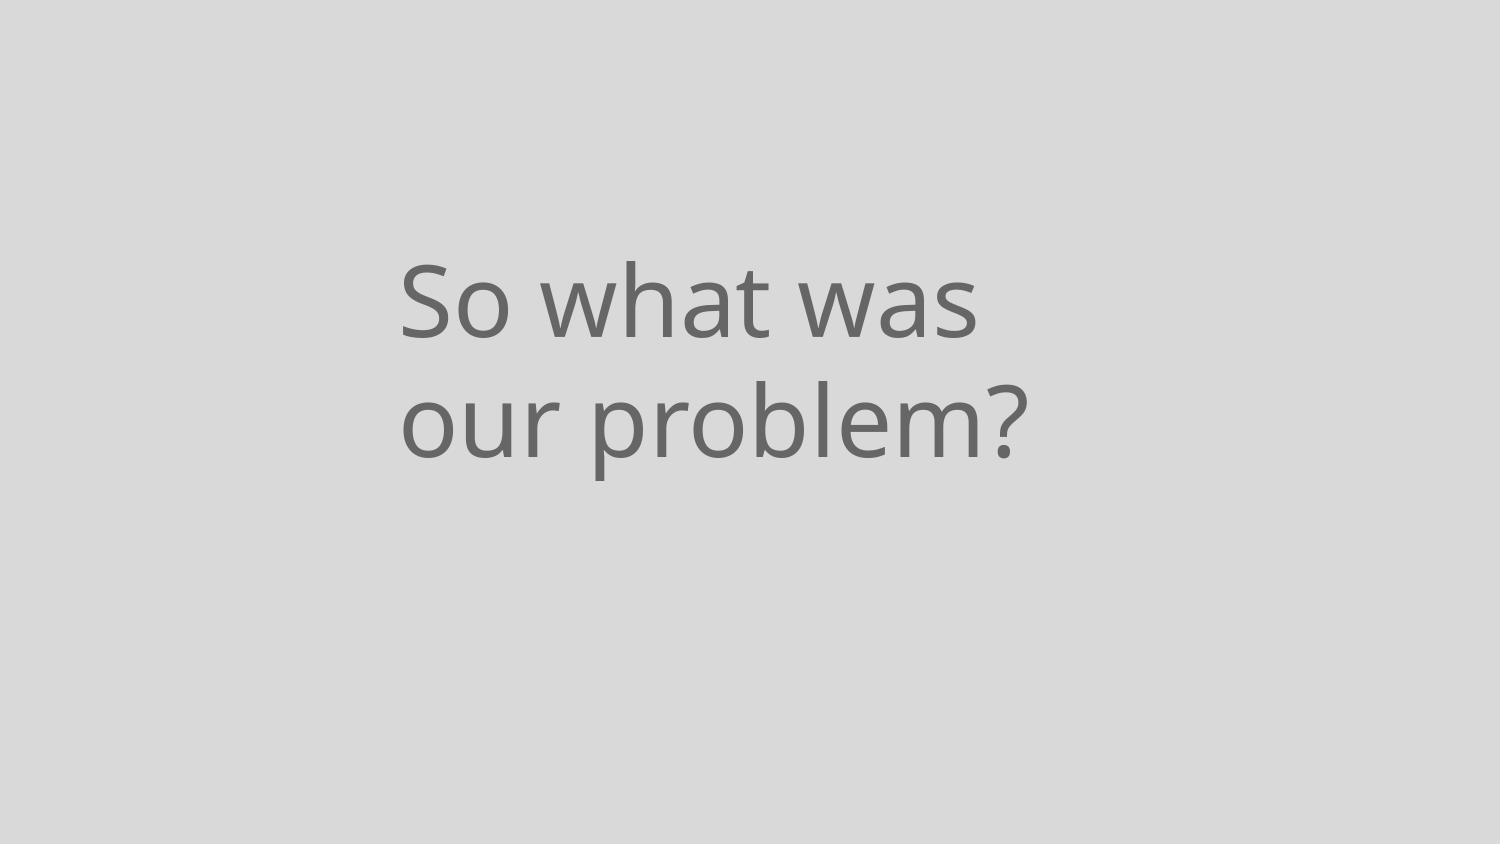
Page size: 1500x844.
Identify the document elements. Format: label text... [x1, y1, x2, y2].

list So what was our problem? [362, 222, 1138, 481]
